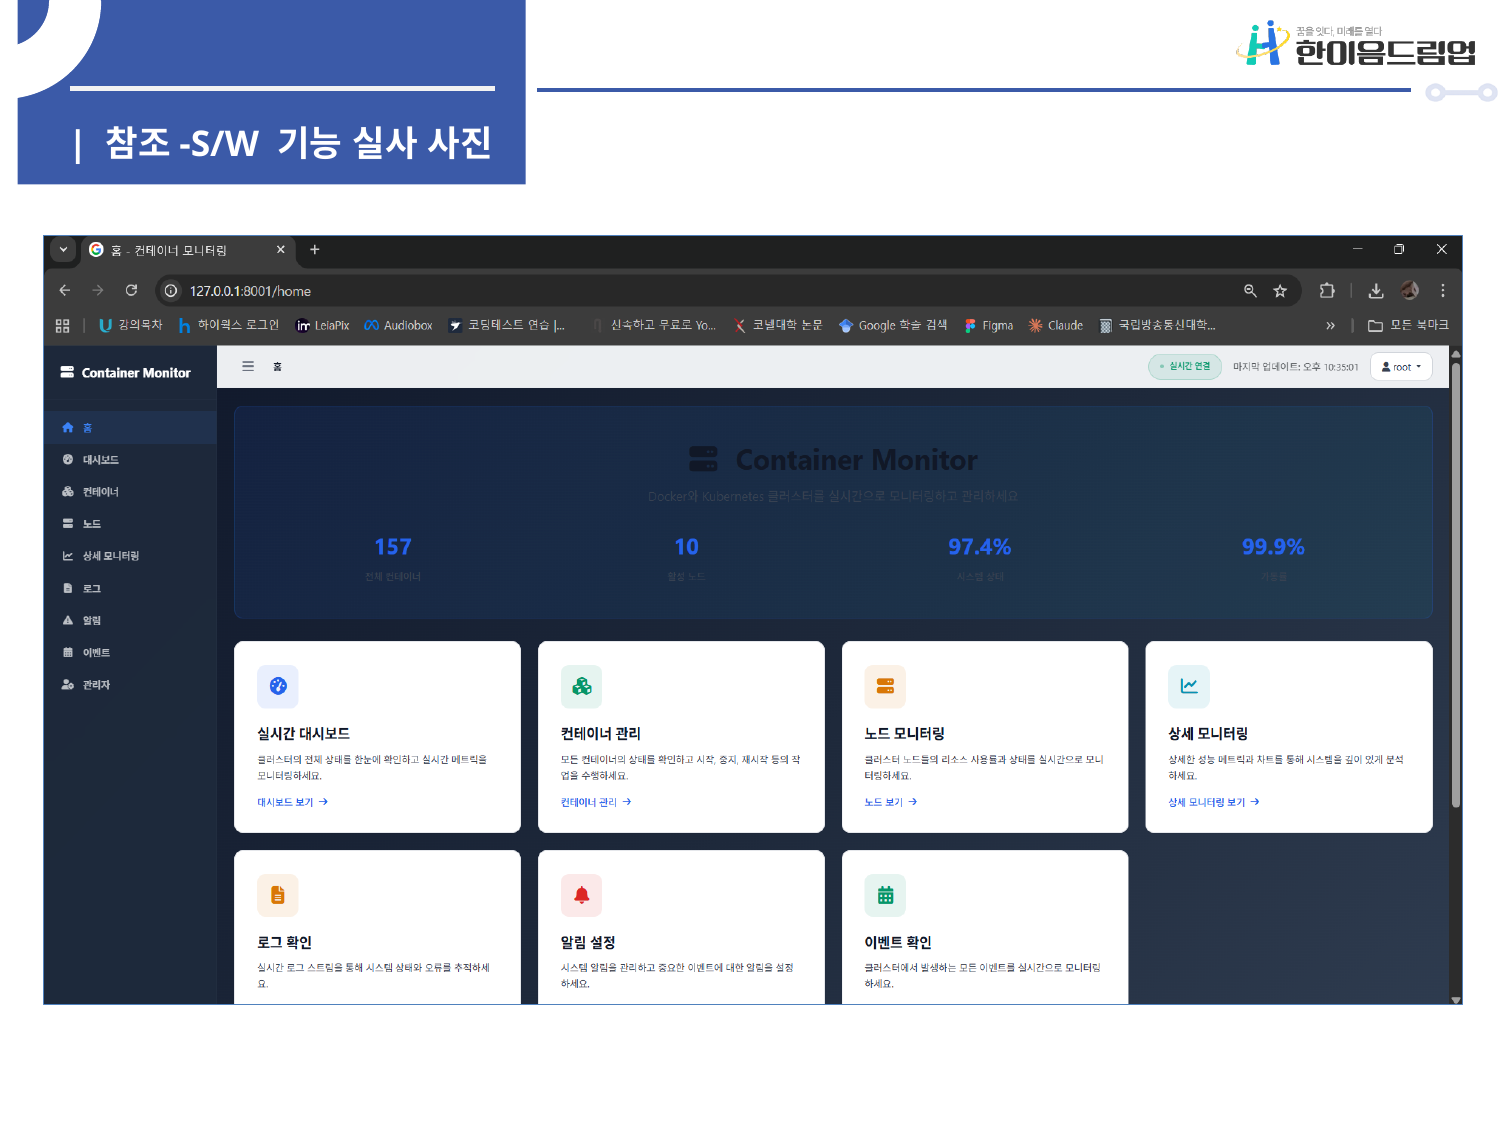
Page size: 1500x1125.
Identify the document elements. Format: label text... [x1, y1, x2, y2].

text_box [1, 1, 100, 97]
text_box | 참조-S/W 기능 실사 사진 [53, 113, 514, 163]
picture [1234, 15, 1481, 74]
picture [1422, 77, 1499, 105]
text_box [17, 0, 526, 185]
picture [43, 235, 1462, 1005]
